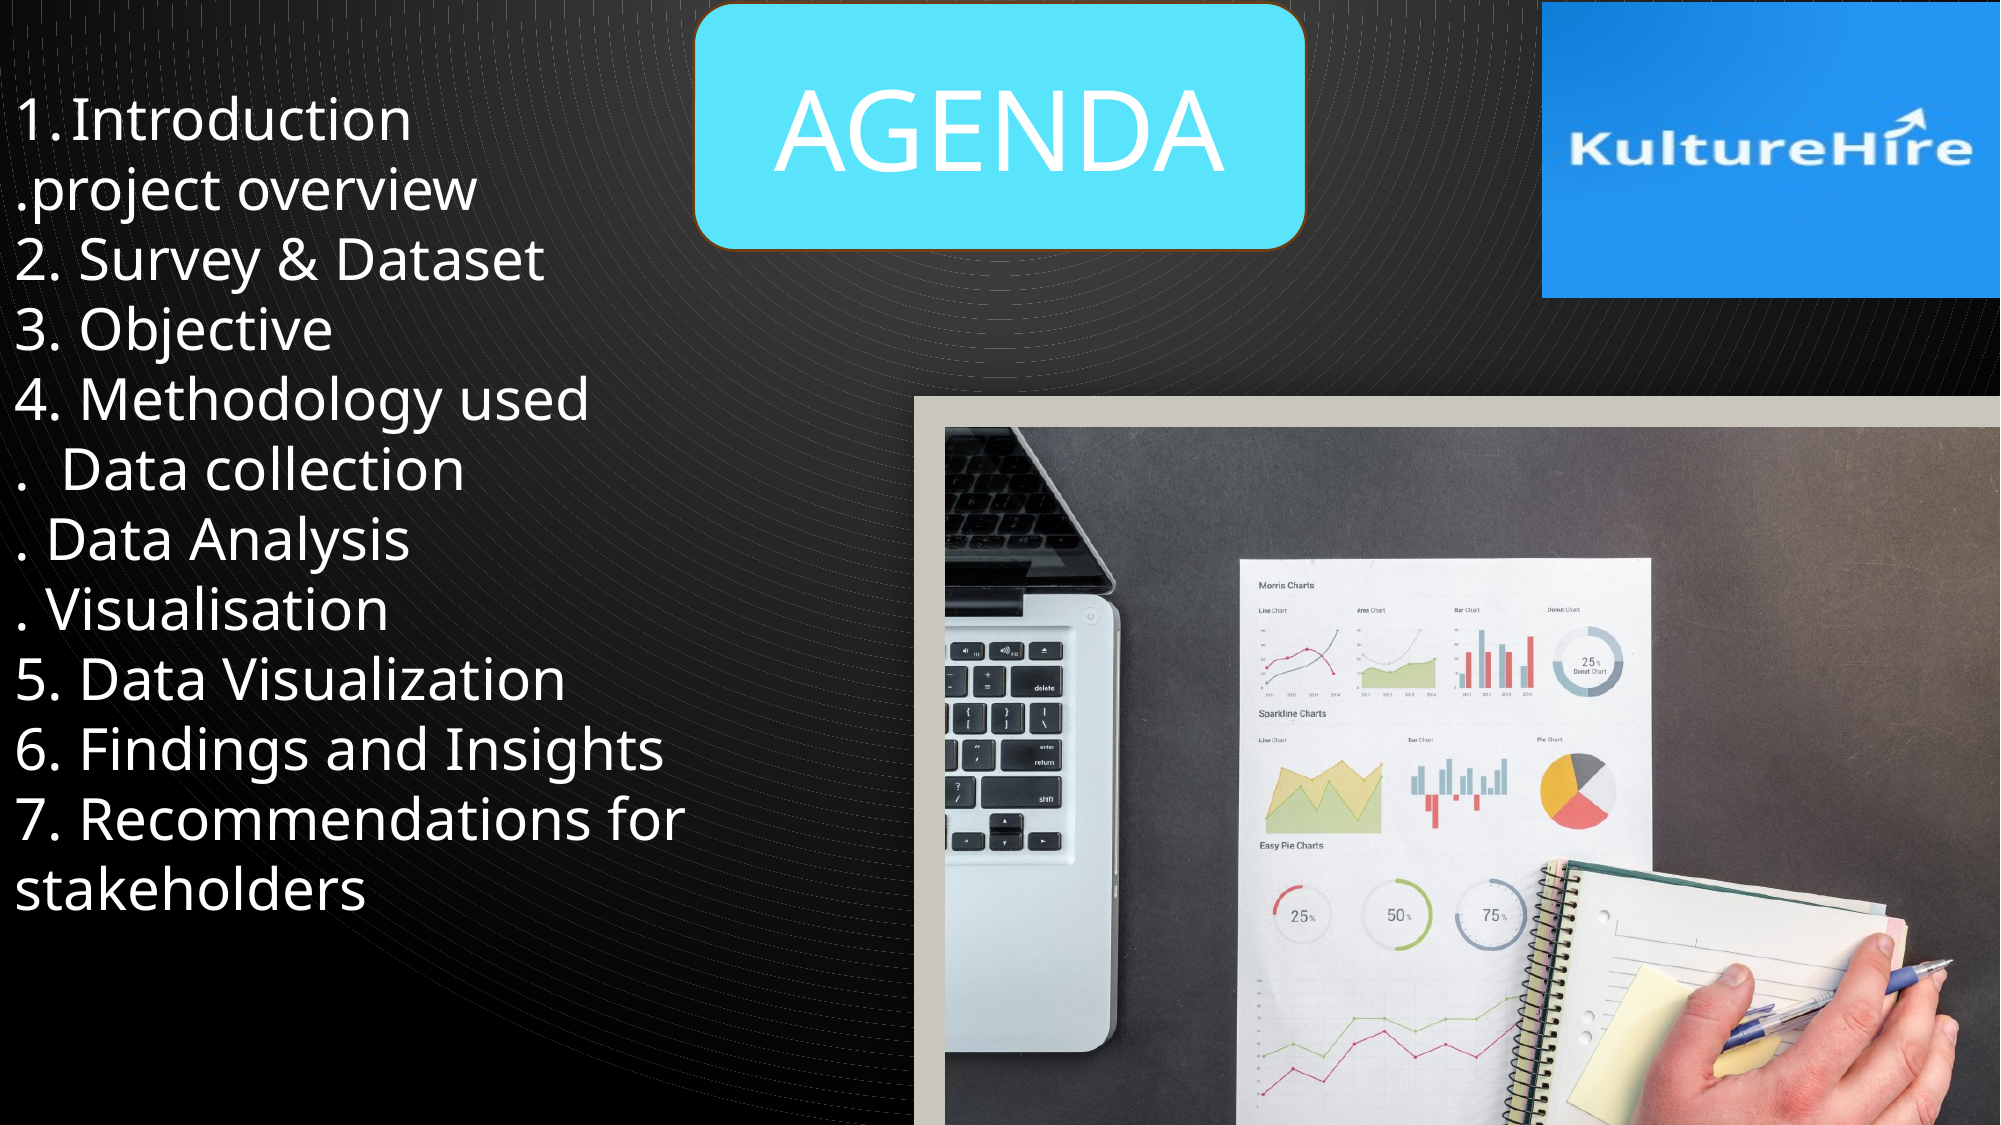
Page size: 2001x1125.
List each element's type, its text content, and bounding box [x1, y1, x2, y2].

picture [1542, 2, 2000, 298]
picture [944, 426, 2000, 1125]
text_box AGENDA [692, 1, 1308, 252]
text_box Introduction .project overview 2. Survey & Dataset 3. Objective 4. Methodology used . Data collection . Data Analysis . Visualisation 5. Data Visualization 6. Findings and Insights 7. Recommendations for stakeholders [0, 74, 911, 930]
